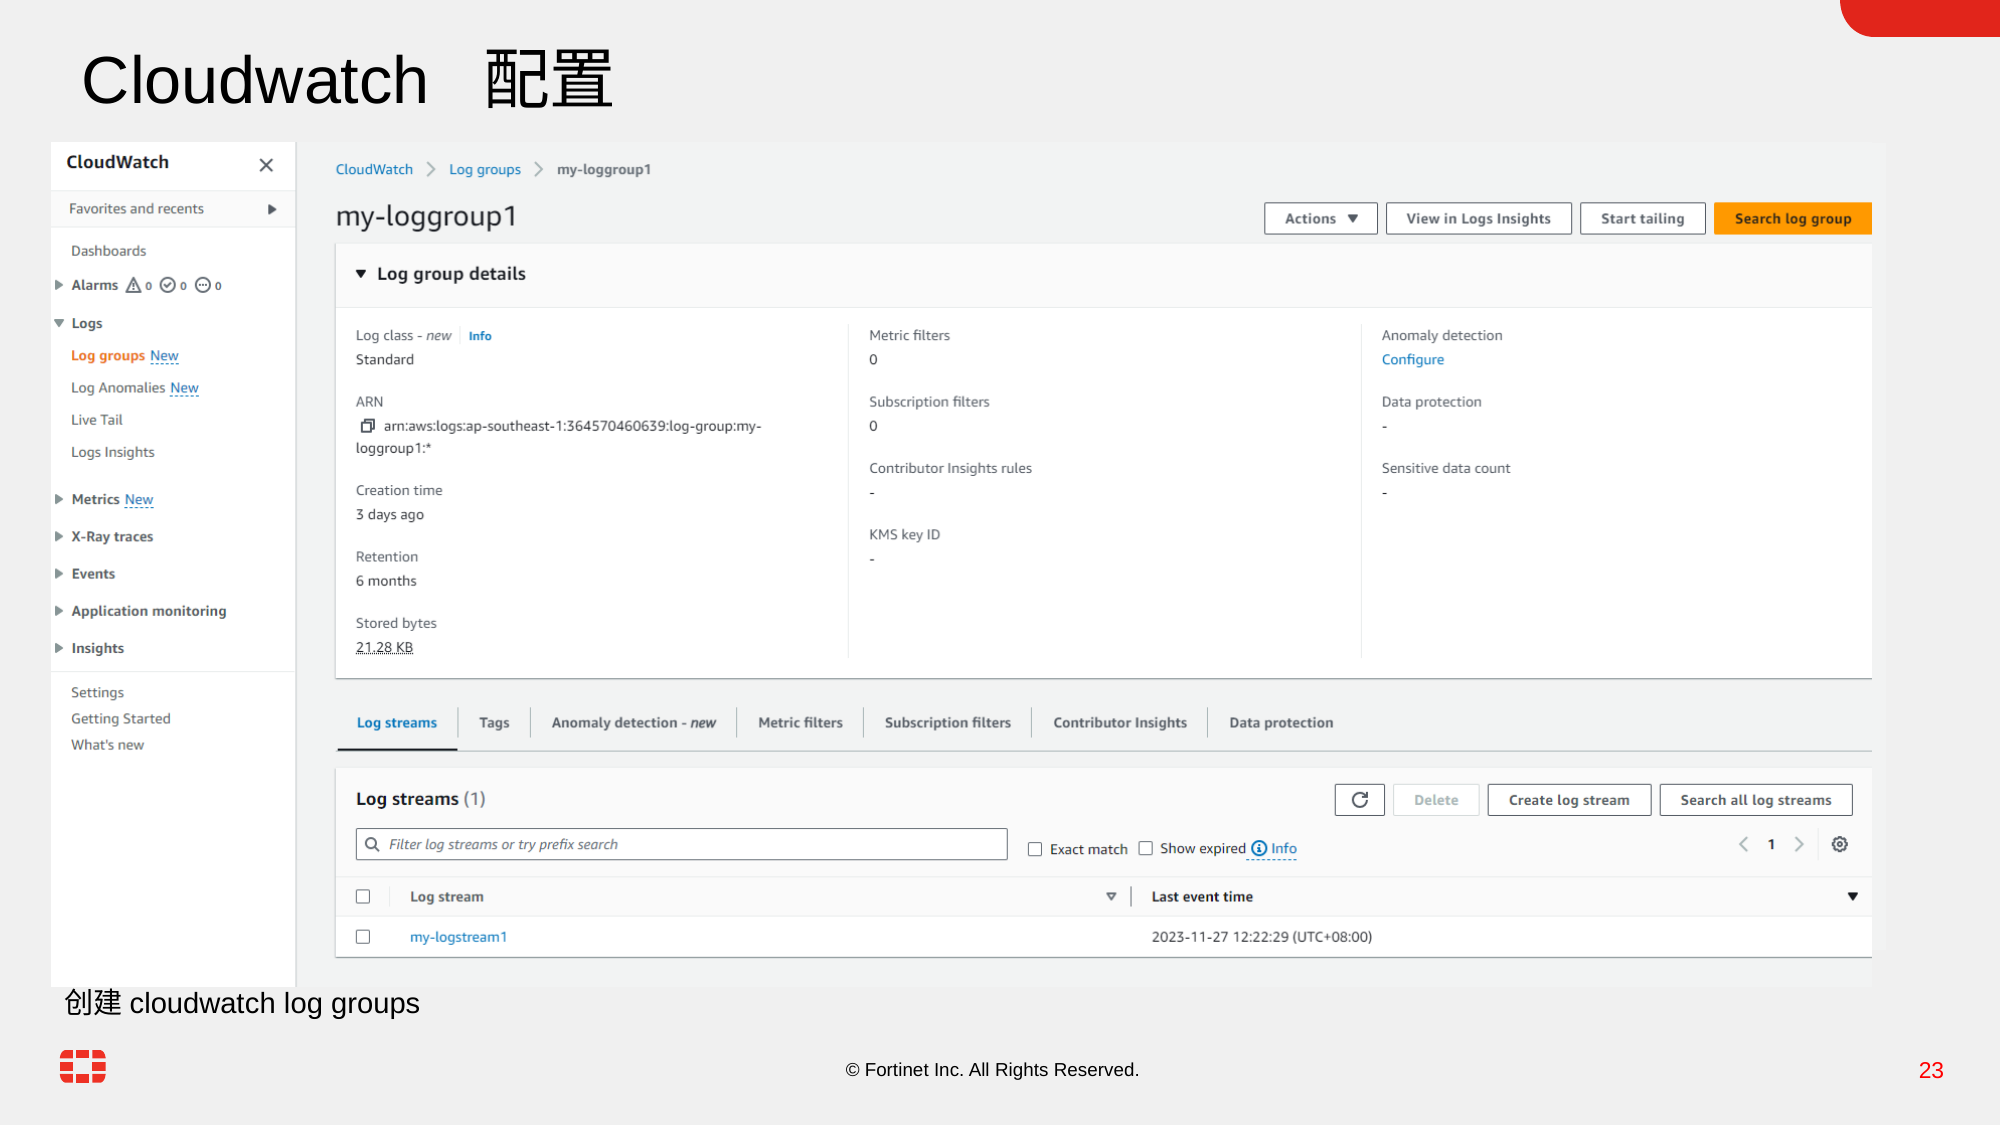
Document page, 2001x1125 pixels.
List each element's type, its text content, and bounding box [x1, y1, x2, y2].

text_box Cloudwatch 配置 [67, 38, 632, 126]
picture [51, 142, 1886, 987]
text_box 创建cloudwatch log groups [49, 981, 436, 1028]
